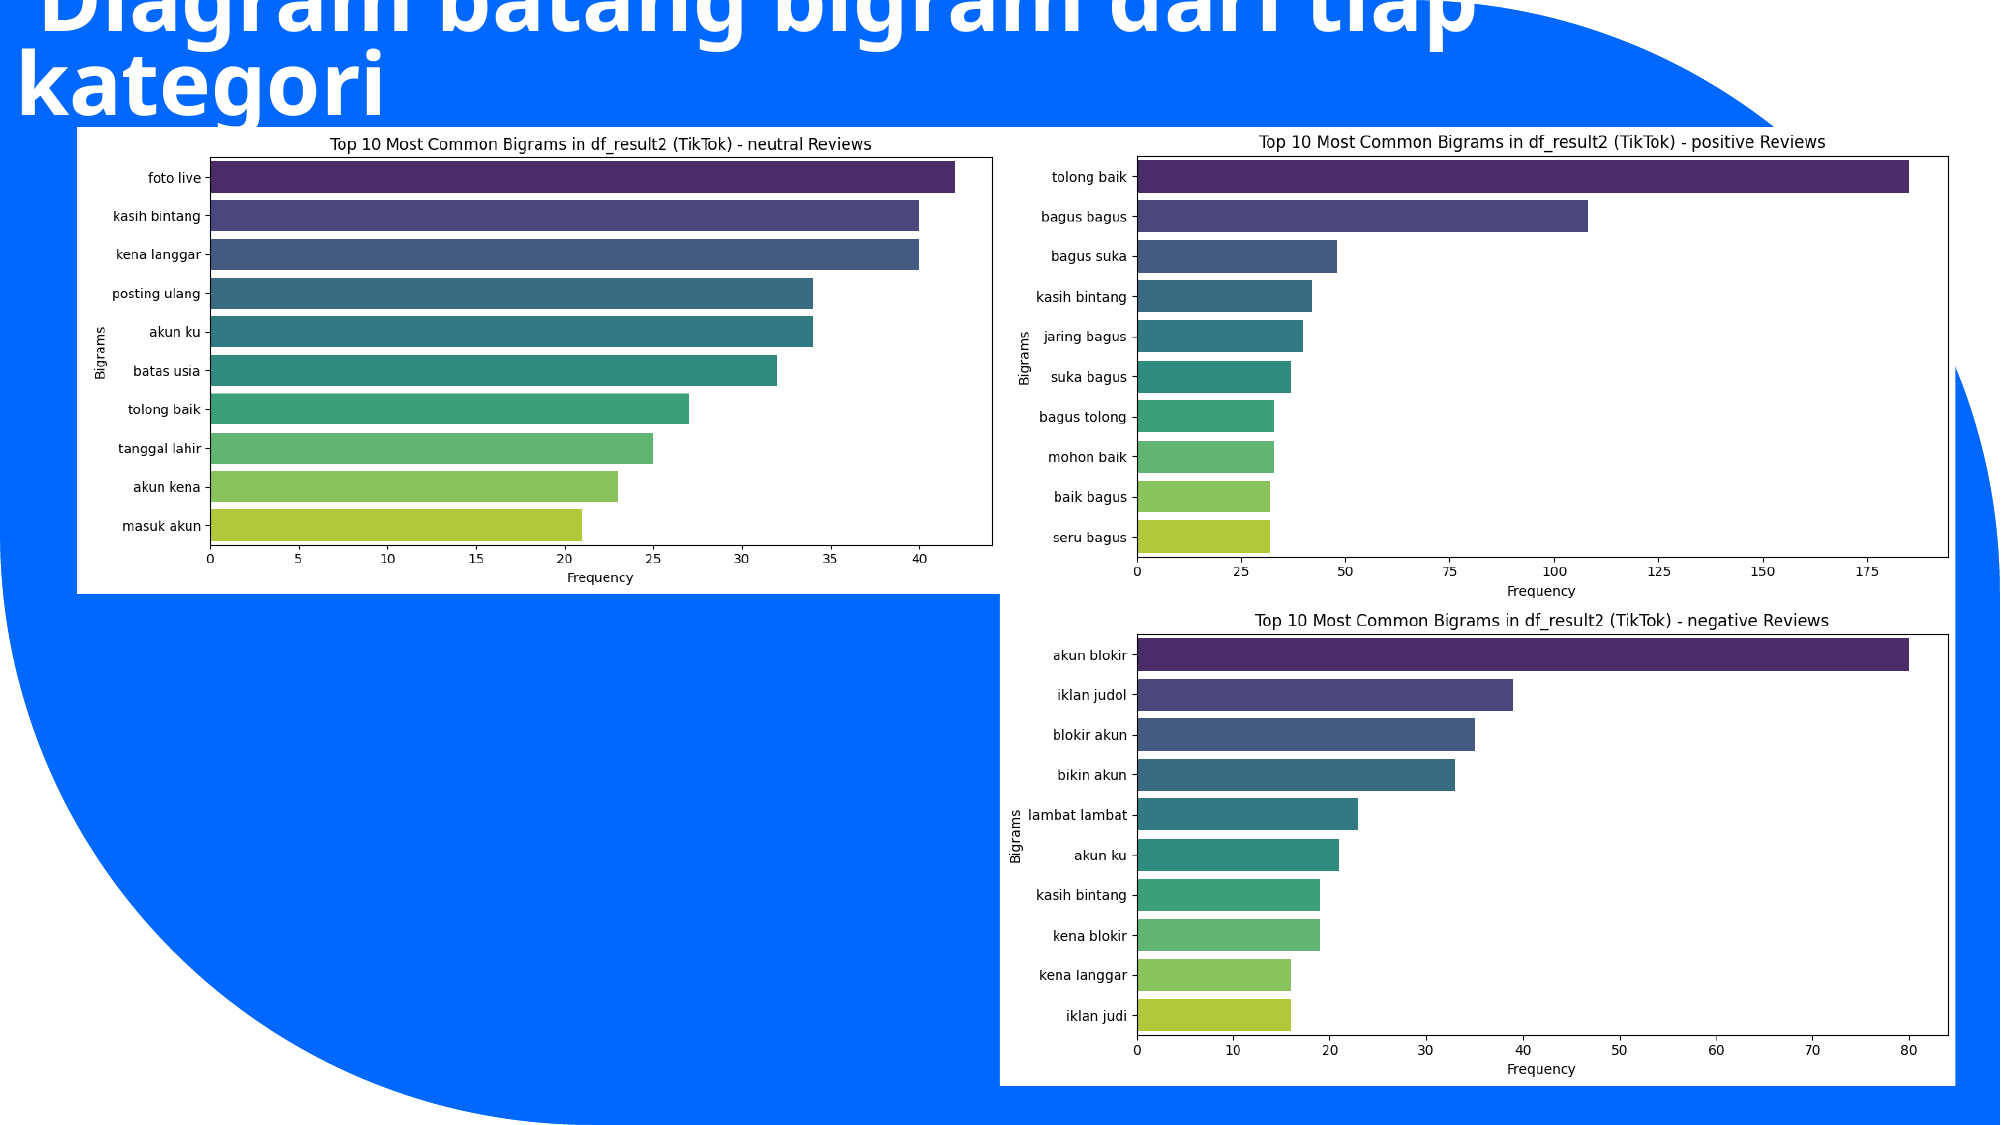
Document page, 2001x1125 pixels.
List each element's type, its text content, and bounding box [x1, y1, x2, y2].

title Diagram batang bigram dari tiap kategori [0, 0, 1782, 140]
picture [77, 127, 1956, 1086]
